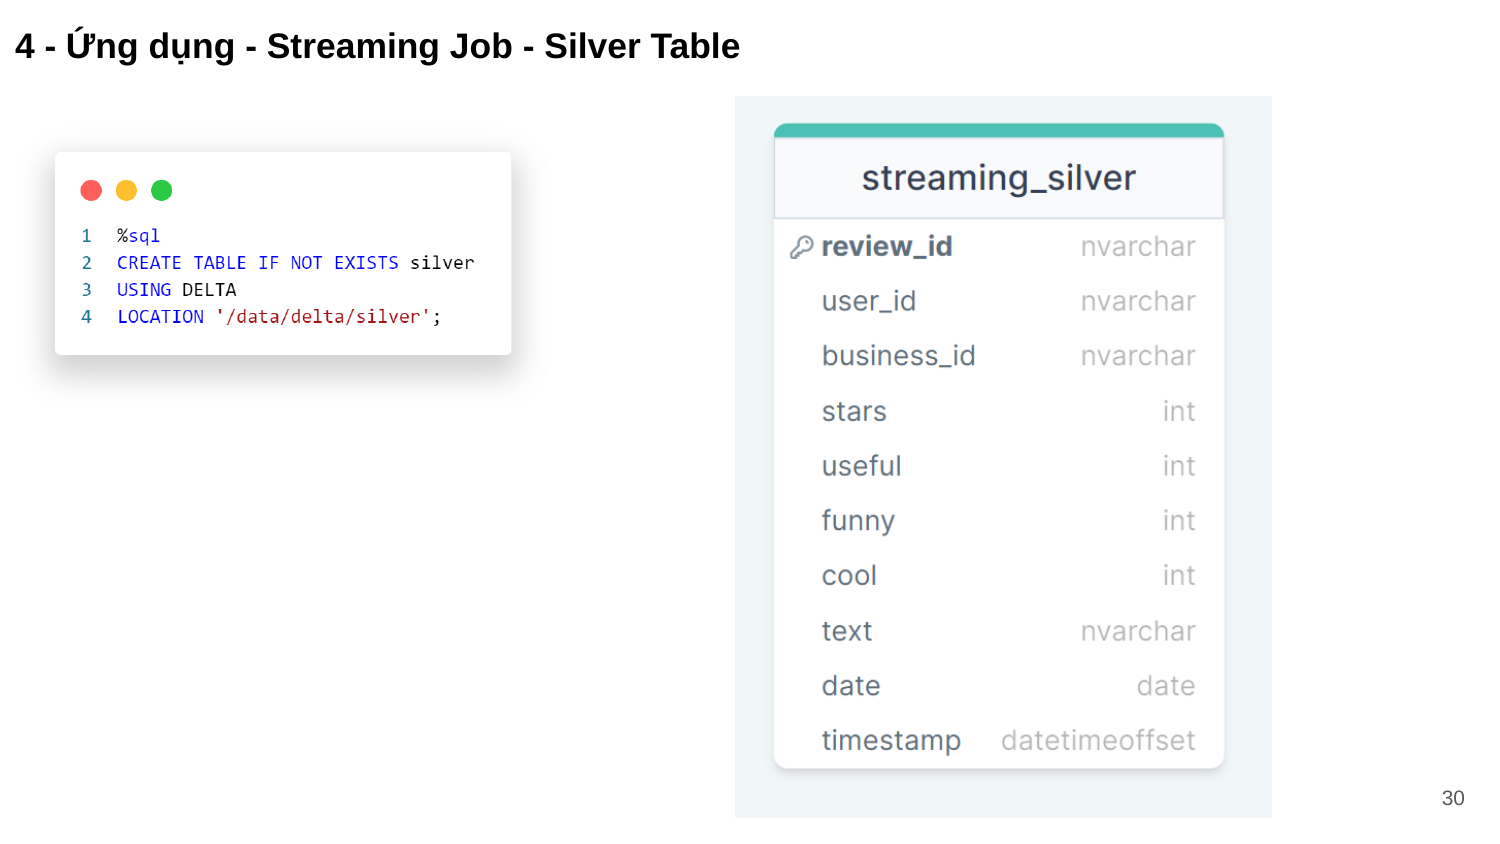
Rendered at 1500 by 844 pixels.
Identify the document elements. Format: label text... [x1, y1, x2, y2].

text_box 4 - Ứng dụng - Streaming Job - Silver Table [0, 0, 1057, 81]
slide_number ‹#› [1389, 764, 1480, 830]
picture [735, 96, 1273, 818]
picture [0, 96, 567, 410]
